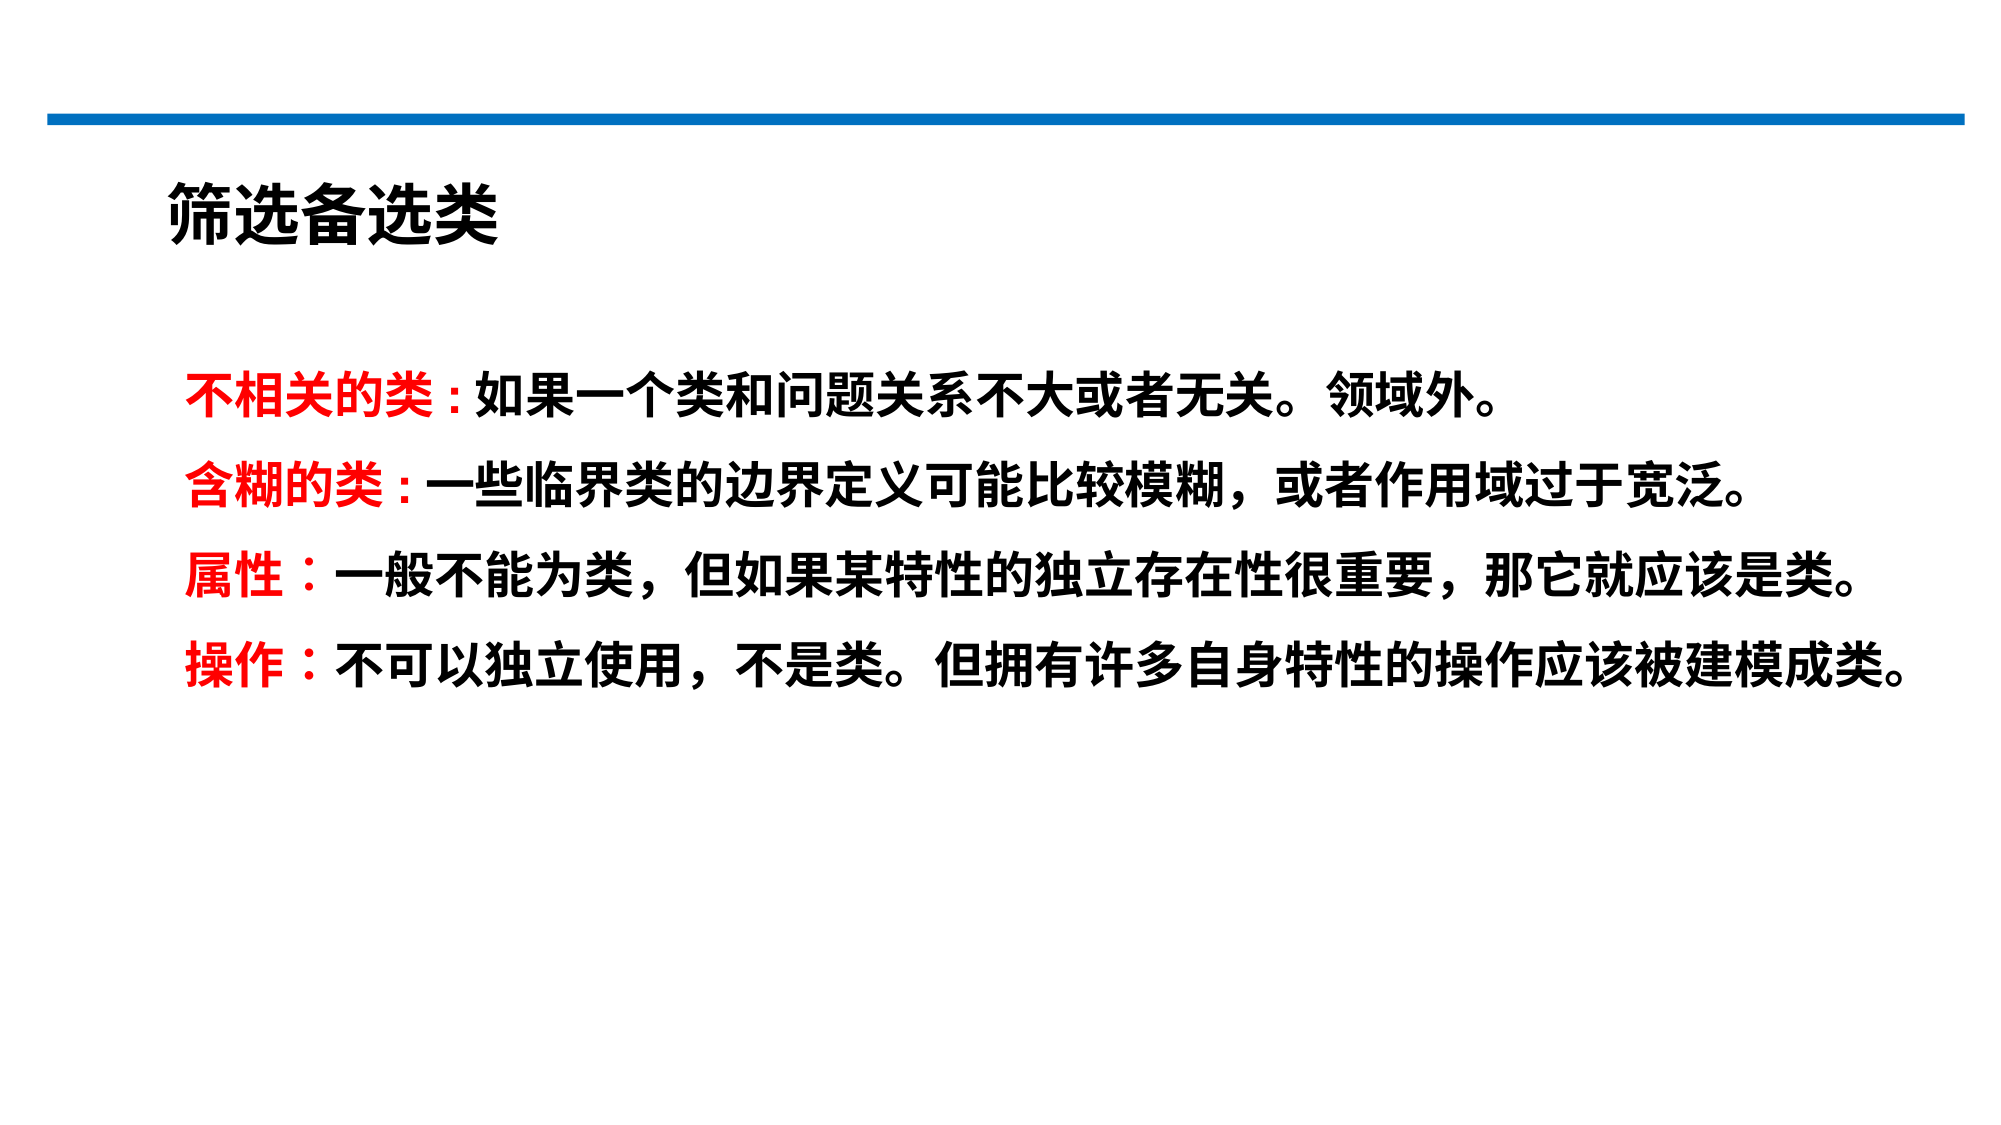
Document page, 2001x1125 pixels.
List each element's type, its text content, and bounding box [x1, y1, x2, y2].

text_box 不相关的类:如果一个类和问题关系不大或者无关。领域外。 含糊的类:一些临界类的边界定义可能比较模糊，或者作用域过于宽泛。 属性︰一般不能为类，但如果某特性的独立存在性很重要，那它就应该是类。 操作∶不可以独立使用，不是类。但拥有许多自身特性的操作应该被建模成类。 [169, 326, 2000, 701]
text_box 筛选备选类 [151, 165, 516, 260]
